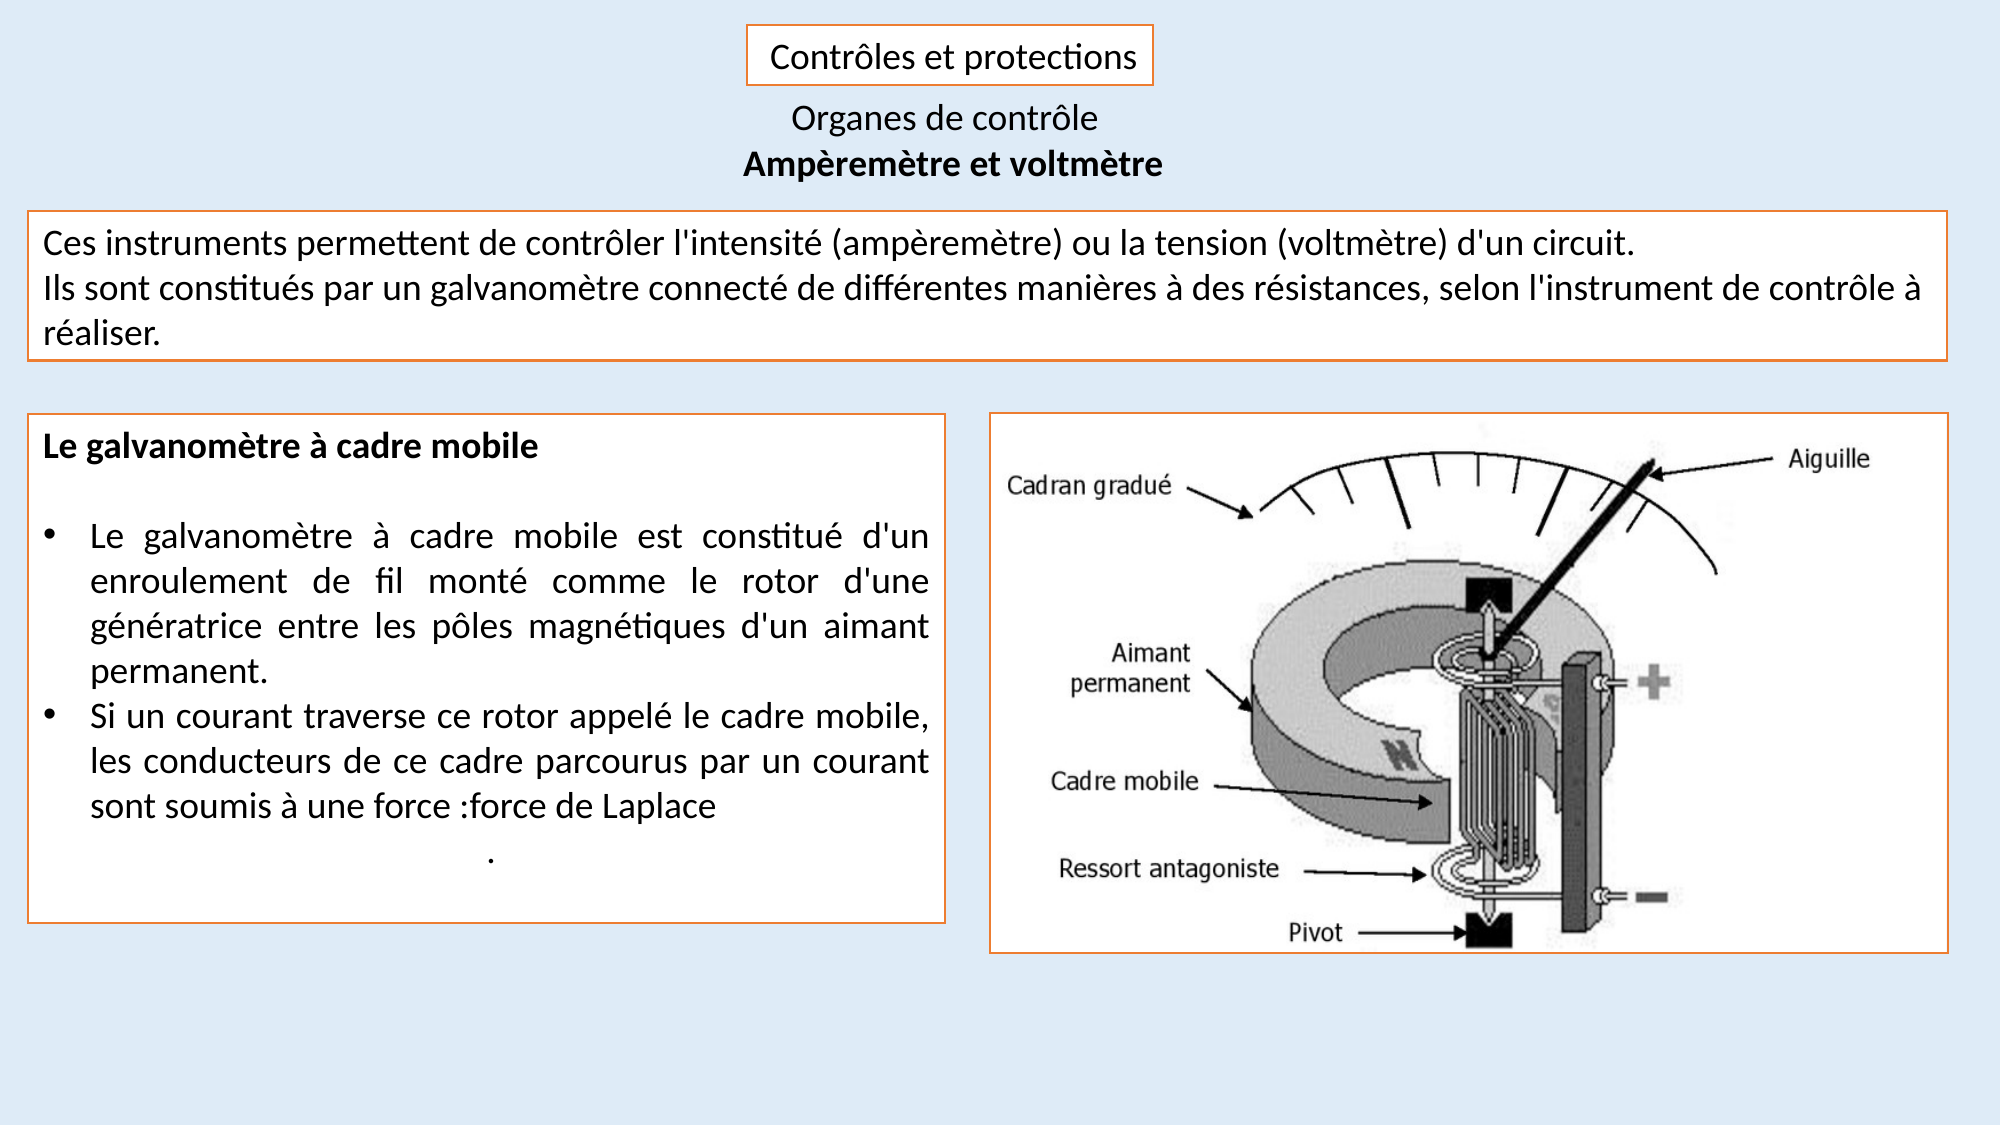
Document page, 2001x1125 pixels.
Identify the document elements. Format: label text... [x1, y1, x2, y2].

text_box Ampèremètre et voltmètre [728, 131, 1179, 192]
text_box Organes de contrôle [776, 85, 1114, 131]
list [990, 413, 1947, 953]
text_box Ces instruments permettent de contrôler l'intensité (ampèremètre) ou la tension (voltmètre) d'un circuit. Ils sont constitués par un galvanomètre connecté de différentes manières à des résistances, selon l'instrument de contrôle à réaliser. [27, 210, 1948, 362]
text_box Contrôles et protections [746, 24, 1154, 86]
